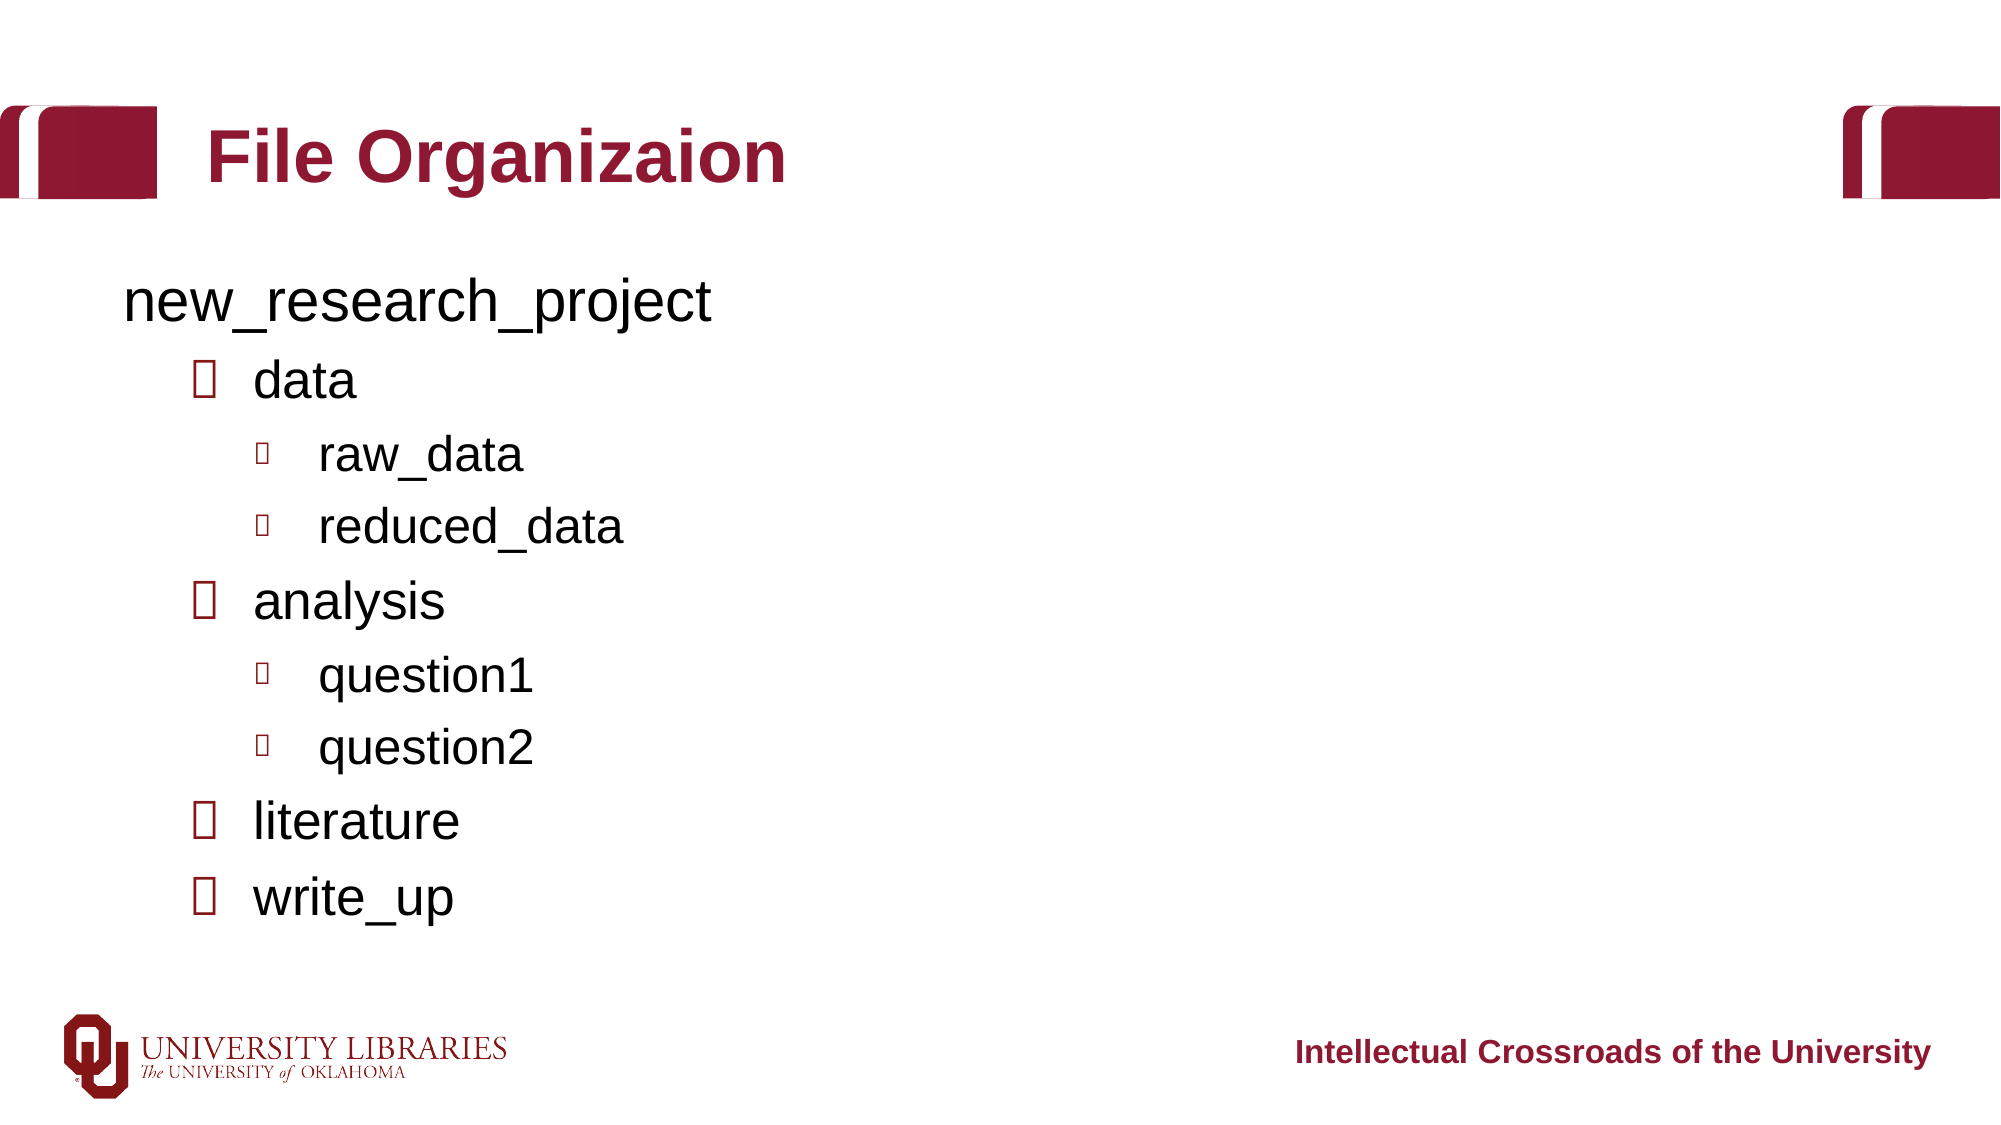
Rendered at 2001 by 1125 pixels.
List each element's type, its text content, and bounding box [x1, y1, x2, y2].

picture [41, 988, 532, 1112]
list new_research_project data raw_data reduced_data analysis question1 question2 literature write_up [108, 262, 993, 939]
title File Organizaion [191, 110, 1394, 193]
